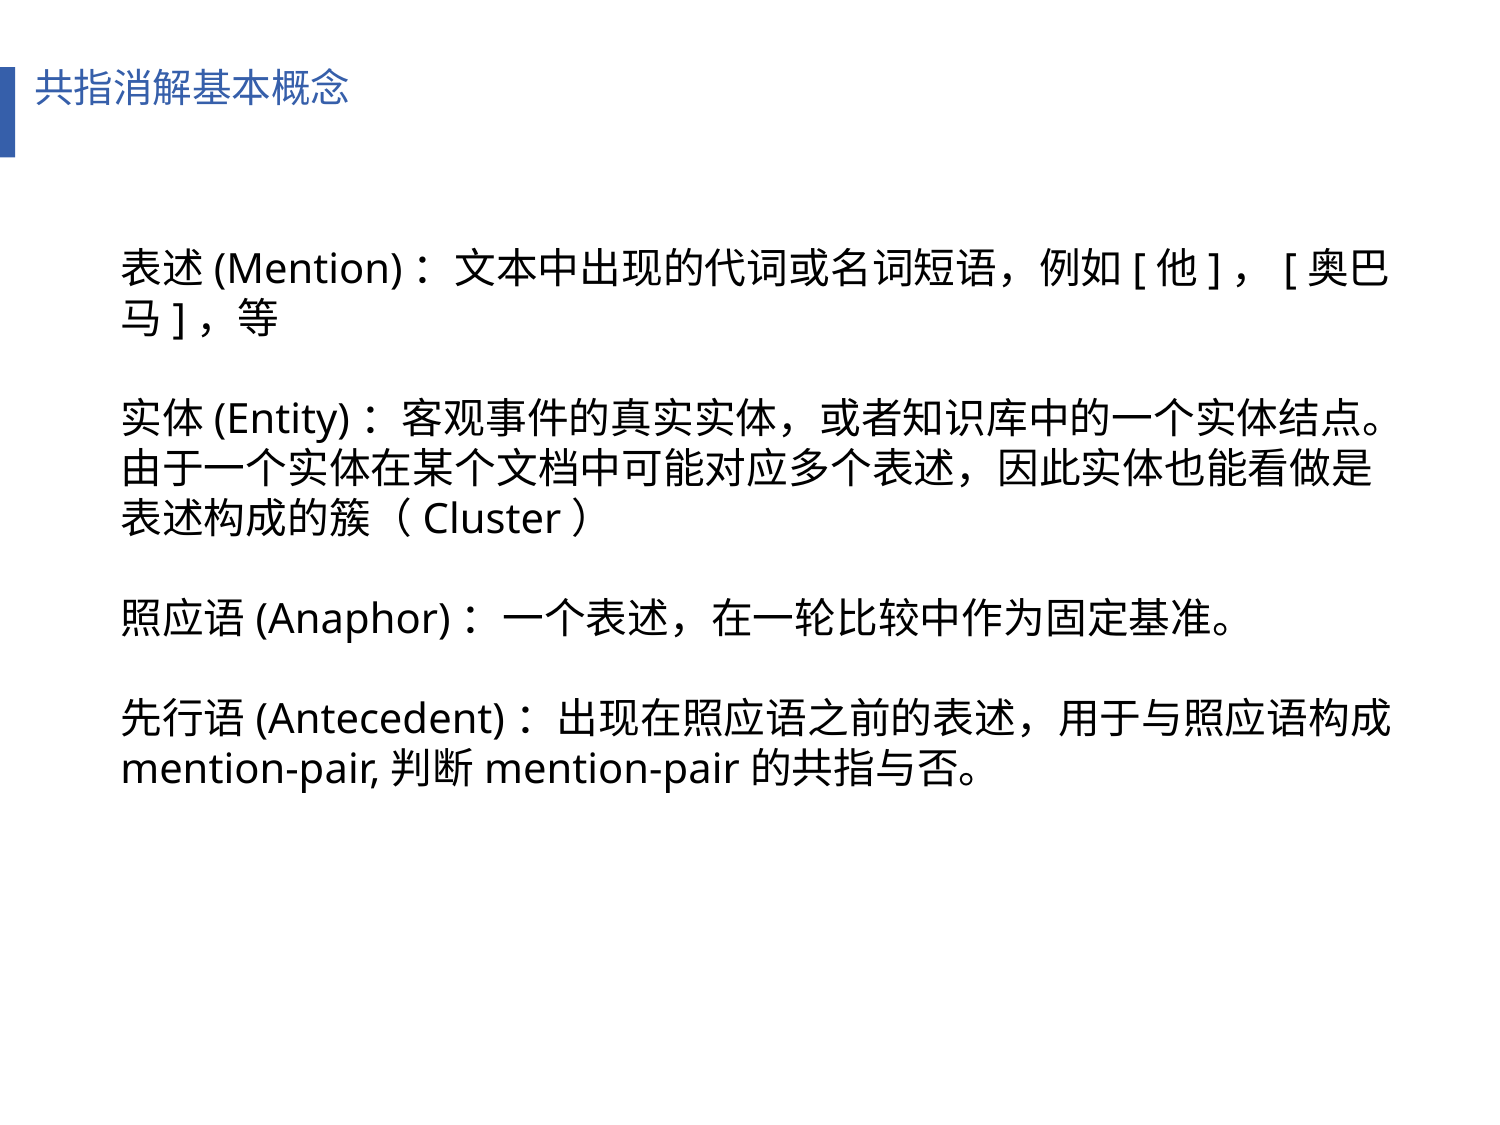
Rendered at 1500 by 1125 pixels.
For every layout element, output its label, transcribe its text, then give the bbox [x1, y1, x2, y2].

text_box 表述(Mention)：文本中出现的代词或名词短语，例如[他]，[奥巴马]，等 实体(Entity)：客观事件的真实实体，或者知识库中的一个实体结点。由于一个实体在某个文档中可能对应多个表述，因此实体也能看做是表述构成的簇（Cluster） 照应语(Anaphor)：一个表述，在一轮比较中作为固定基准。 先行语(Antecedent)：出现在照应语之前的表述，用于与照应语构成mention-pair,判断mention-pair的共指与否。 [112, 234, 1416, 800]
list 共指消解基本概念 [26, 63, 834, 134]
